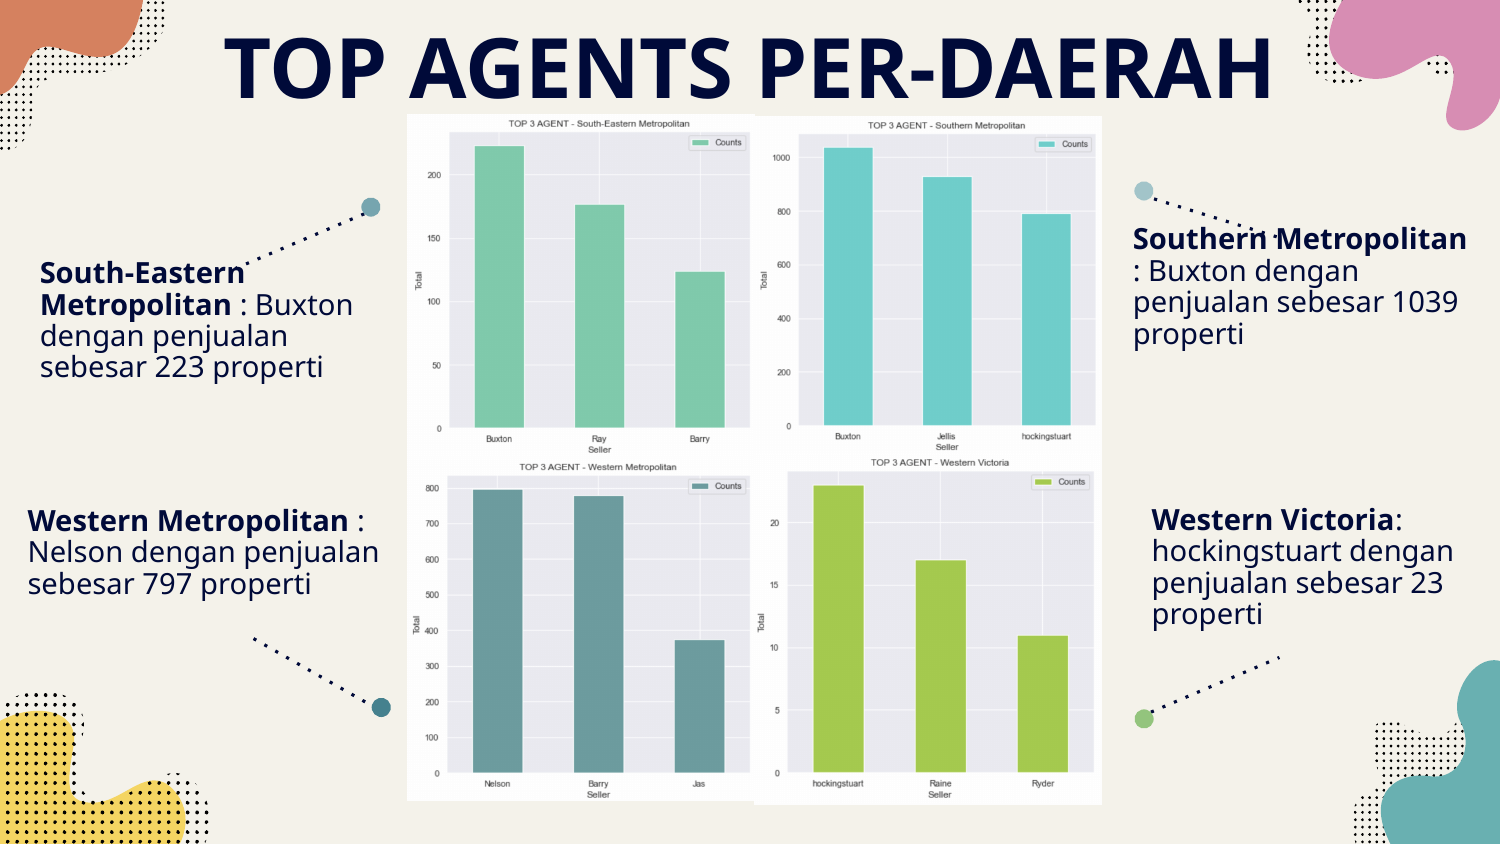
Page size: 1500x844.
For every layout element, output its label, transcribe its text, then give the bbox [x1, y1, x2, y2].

title TOP AGENTS PER-DAERAH [193, 0, 1307, 115]
picture [407, 114, 1102, 805]
text_box Western Metropolitan : Nelson dengan penjualan sebesar 797 properti [12, 491, 402, 642]
subtitle Southern Metropolitan : Buxton dengan penjualan sebesar 1039 properti [1117, 209, 1489, 346]
text_box [1134, 709, 1154, 729]
text_box Western Victoria: hockingstuart dengan penjualan sebesar 23 properti [1136, 490, 1500, 661]
text_box [361, 197, 381, 217]
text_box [1133, 192, 1277, 238]
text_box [250, 636, 388, 715]
text_box South-Eastern Metropolitan : Buxton dengan penjualan sebesar 223 properti [24, 243, 396, 386]
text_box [235, 213, 365, 269]
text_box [1150, 657, 1280, 713]
text_box [1134, 181, 1154, 190]
